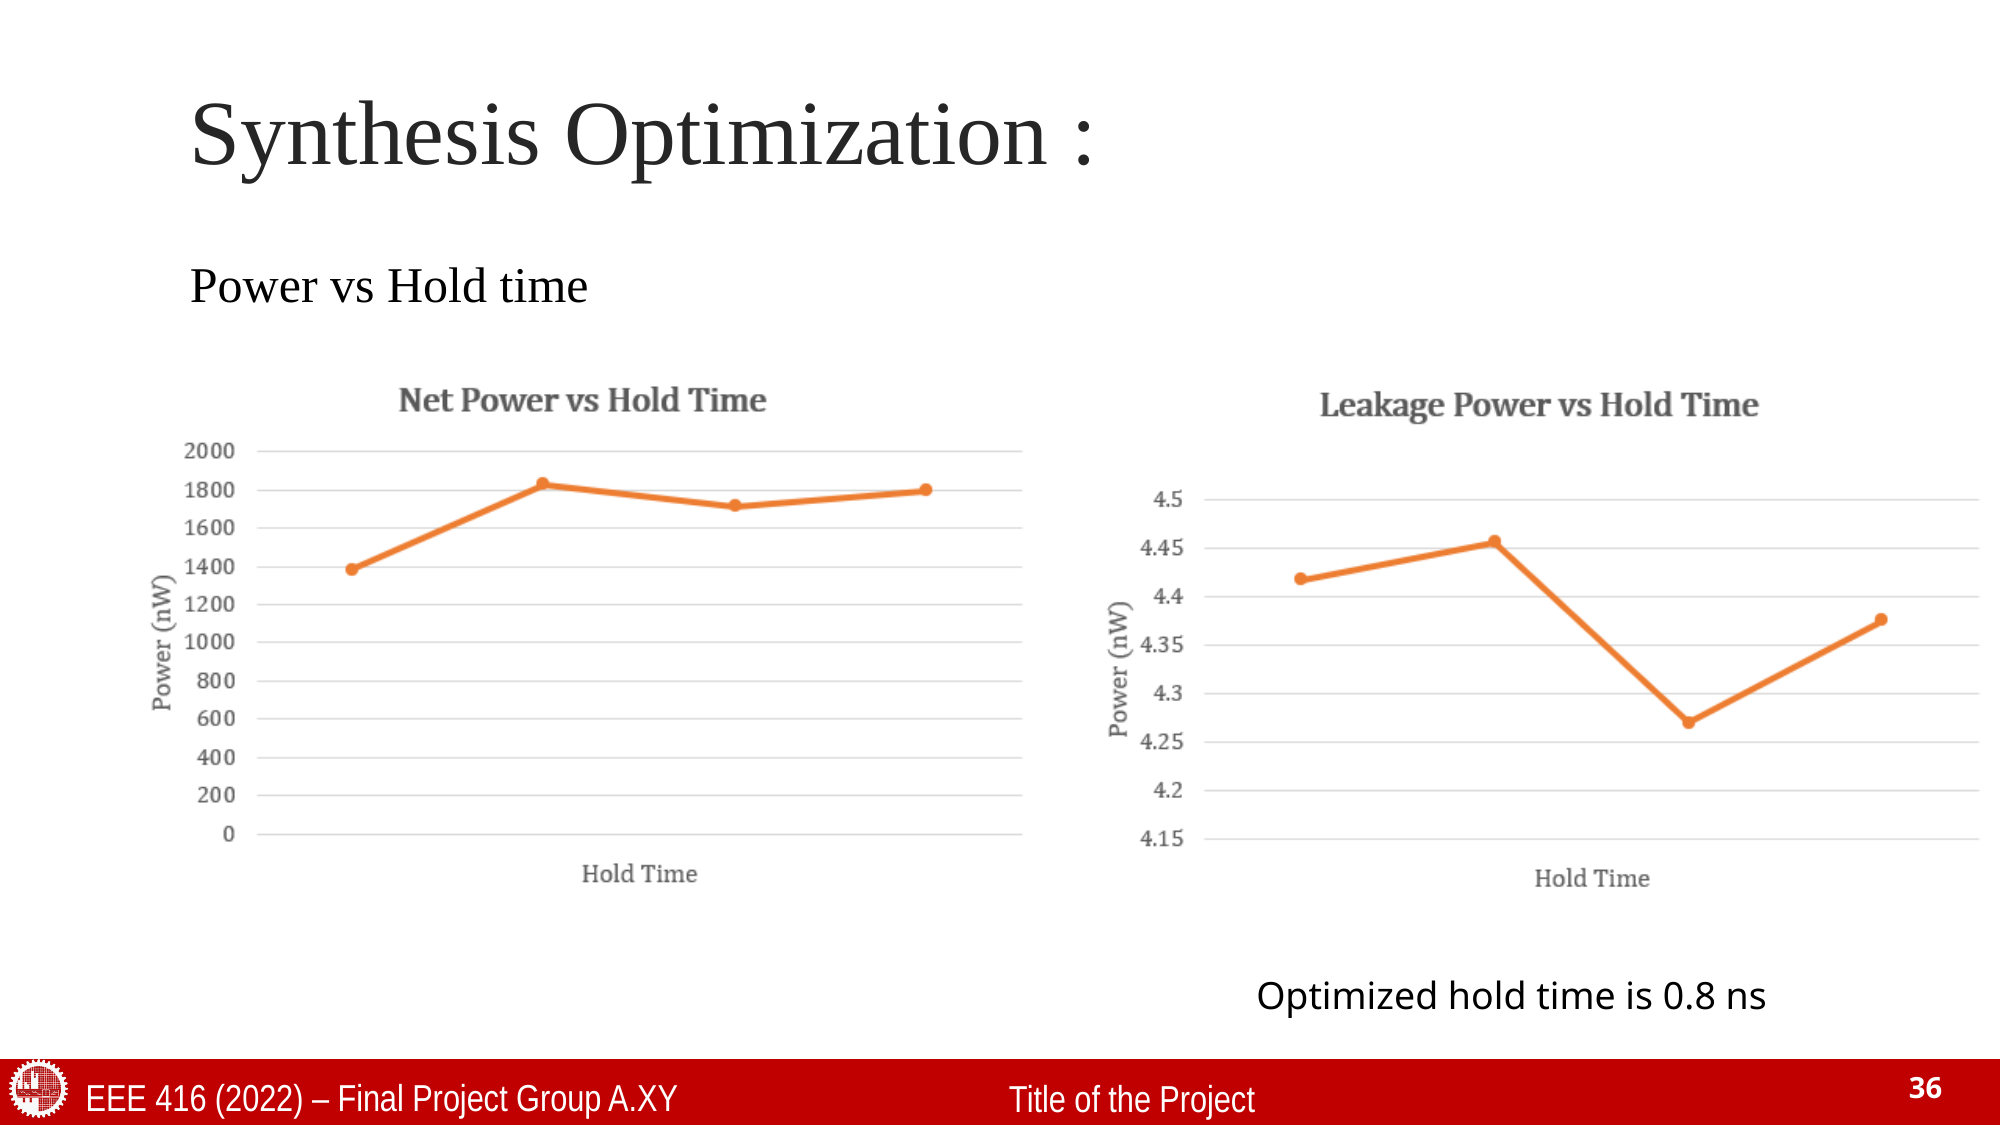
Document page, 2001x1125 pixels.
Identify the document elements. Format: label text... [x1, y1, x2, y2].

slide_number 36 [1871, 1066, 1958, 1118]
slide_number EEE 416 (2022) – Final Project Group A.XY [70, 1066, 722, 1125]
text_box Optimized hold time is 0.8 ns [1241, 964, 1783, 1025]
list Power vs Hold time [174, 245, 1825, 990]
picture [130, 368, 1042, 920]
footer Title of the Project [721, 1067, 1543, 1125]
picture [8, 1059, 71, 1118]
picture [1085, 368, 2000, 923]
title Synthesis Optimization : [174, 75, 1825, 195]
